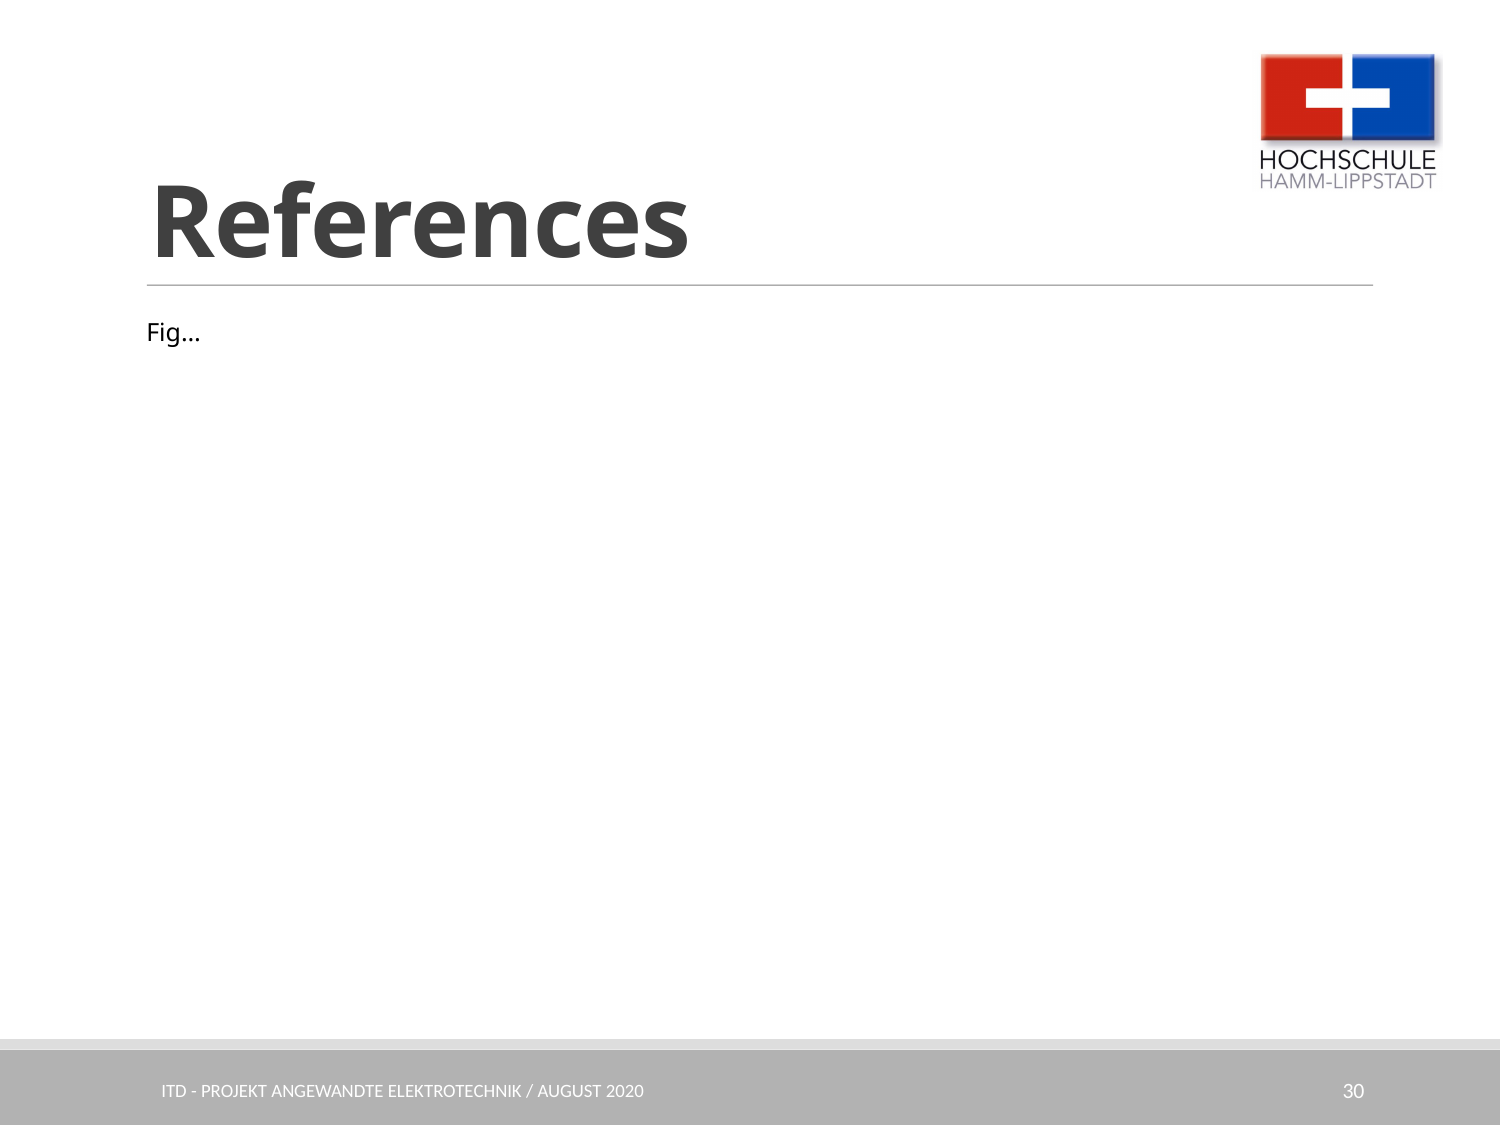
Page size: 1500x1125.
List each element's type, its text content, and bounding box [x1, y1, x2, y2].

text_box ITD - Projekt angewandte Elektrotechnik / August 2020 [105, 1059, 700, 1120]
text_box References [134, 47, 1373, 285]
picture [1373, 50, 1443, 192]
text_box Fig… [131, 309, 216, 354]
text_box 30 [1218, 1059, 1380, 1120]
